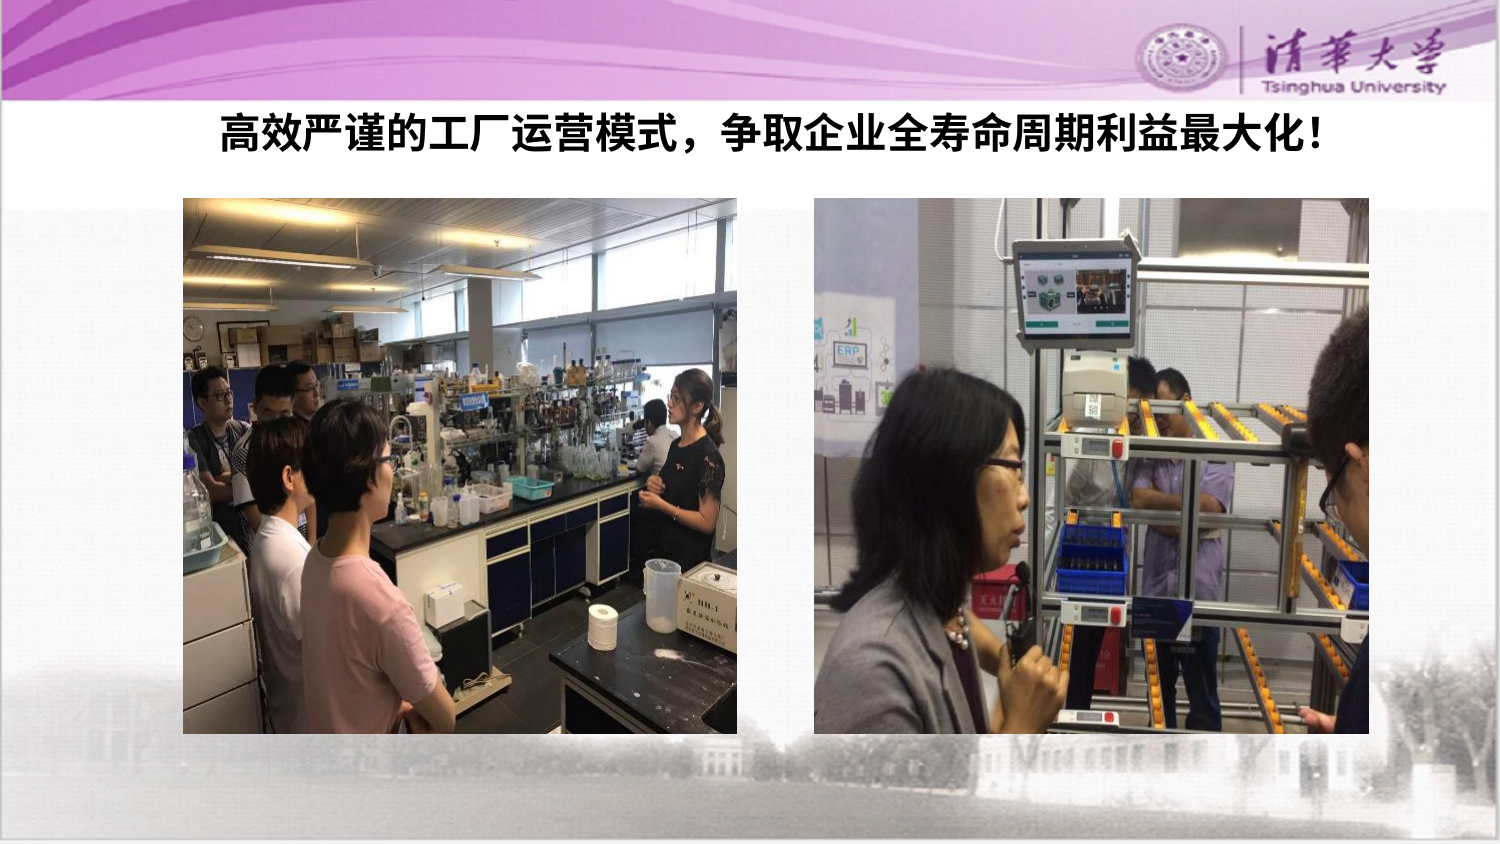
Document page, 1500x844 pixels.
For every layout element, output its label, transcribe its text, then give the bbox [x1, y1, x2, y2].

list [183, 198, 737, 734]
picture [0, 0, 1500, 844]
text_box 高效严谨的工厂运营模式，争取企业全寿命周期利益最大化！ [204, 99, 1369, 165]
